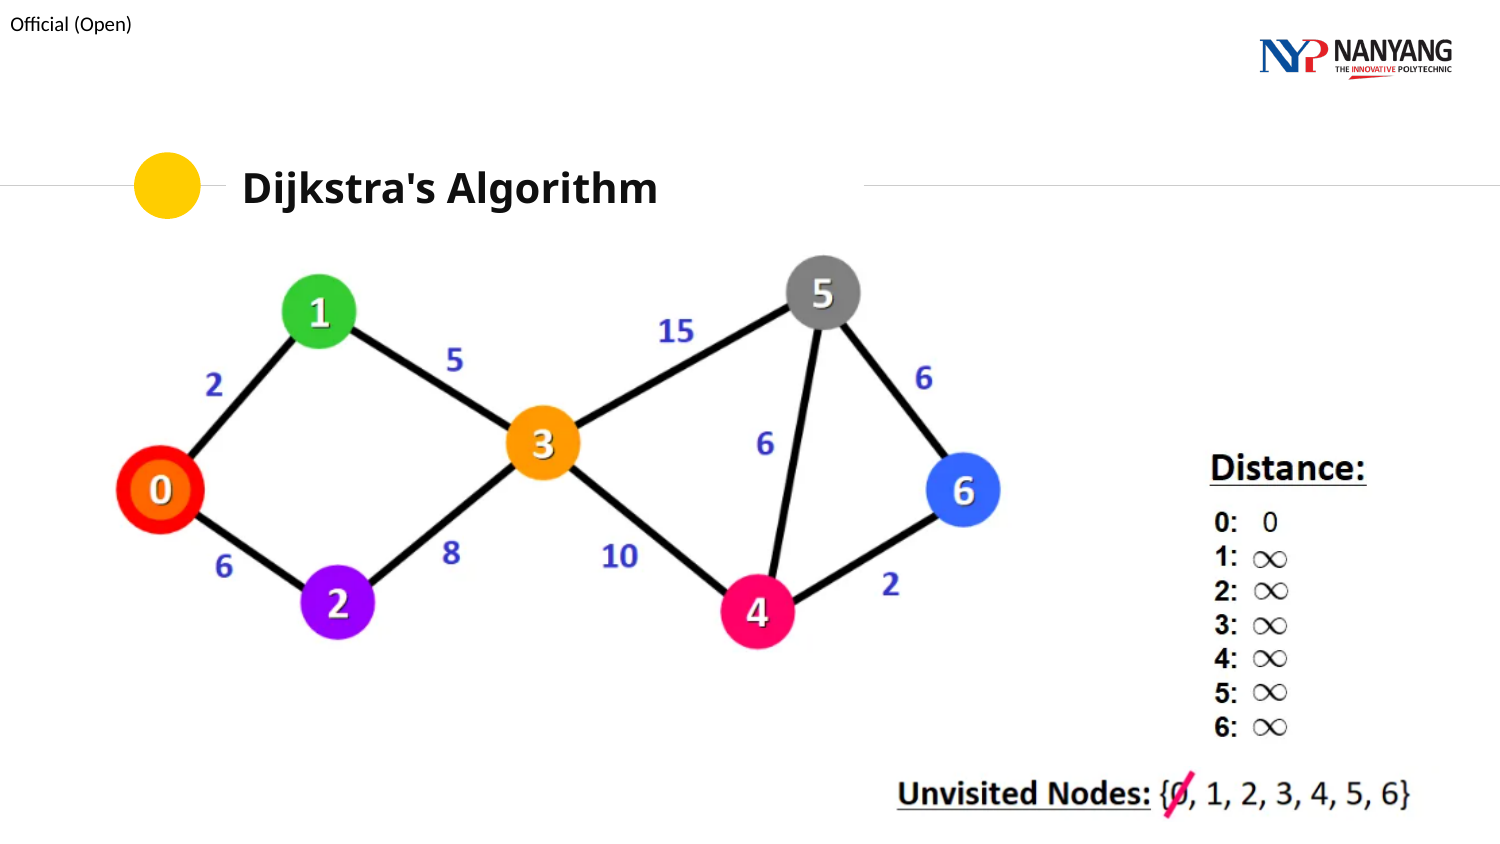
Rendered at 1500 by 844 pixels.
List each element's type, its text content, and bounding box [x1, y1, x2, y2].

title Dijkstra's Algorithm [226, 151, 863, 223]
picture [1247, 27, 1464, 92]
picture [1193, 442, 1414, 756]
picture [891, 766, 1449, 835]
picture [100, 238, 1025, 693]
